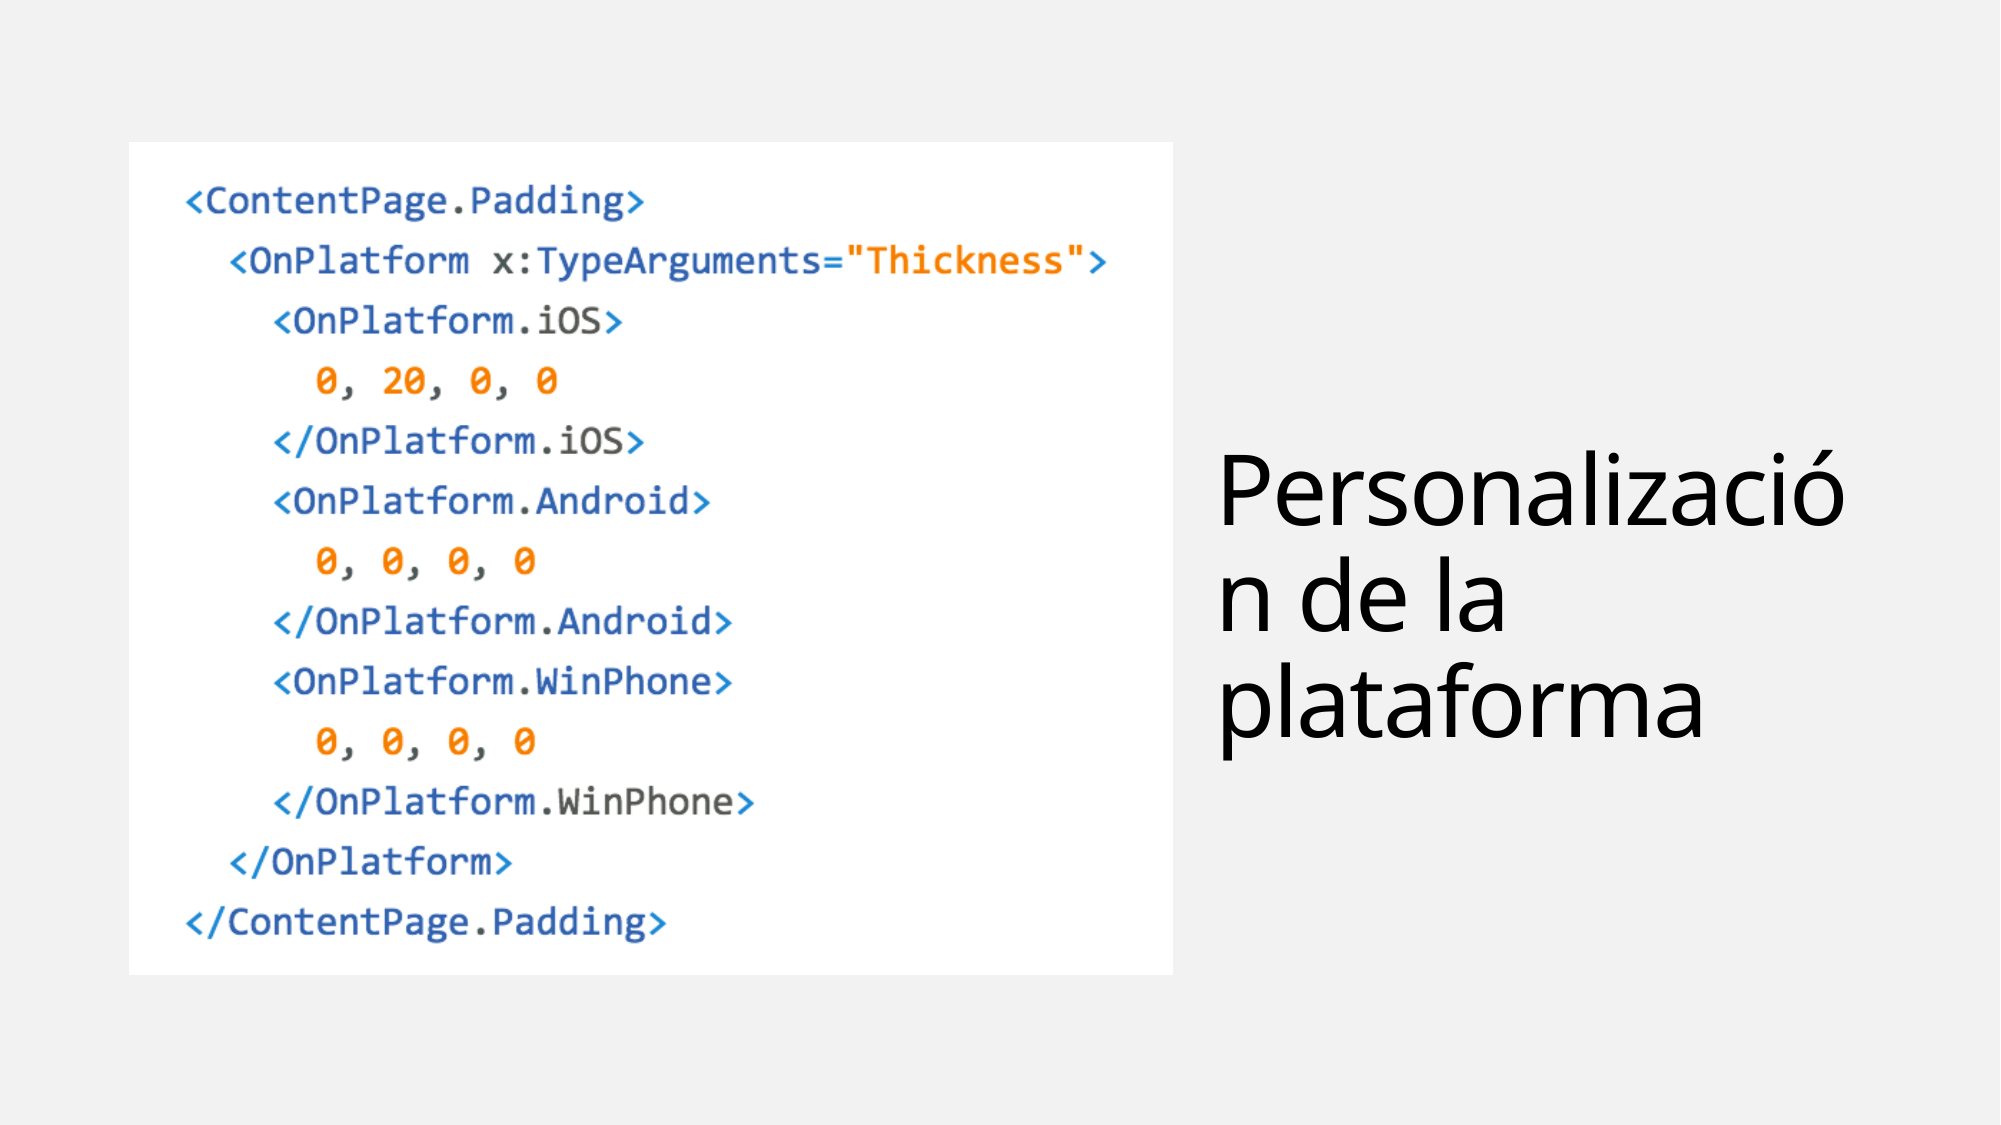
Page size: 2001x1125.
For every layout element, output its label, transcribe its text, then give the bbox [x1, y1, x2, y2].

picture [129, 142, 1173, 975]
text_box Personalización de la plataforma [1191, 425, 1902, 700]
